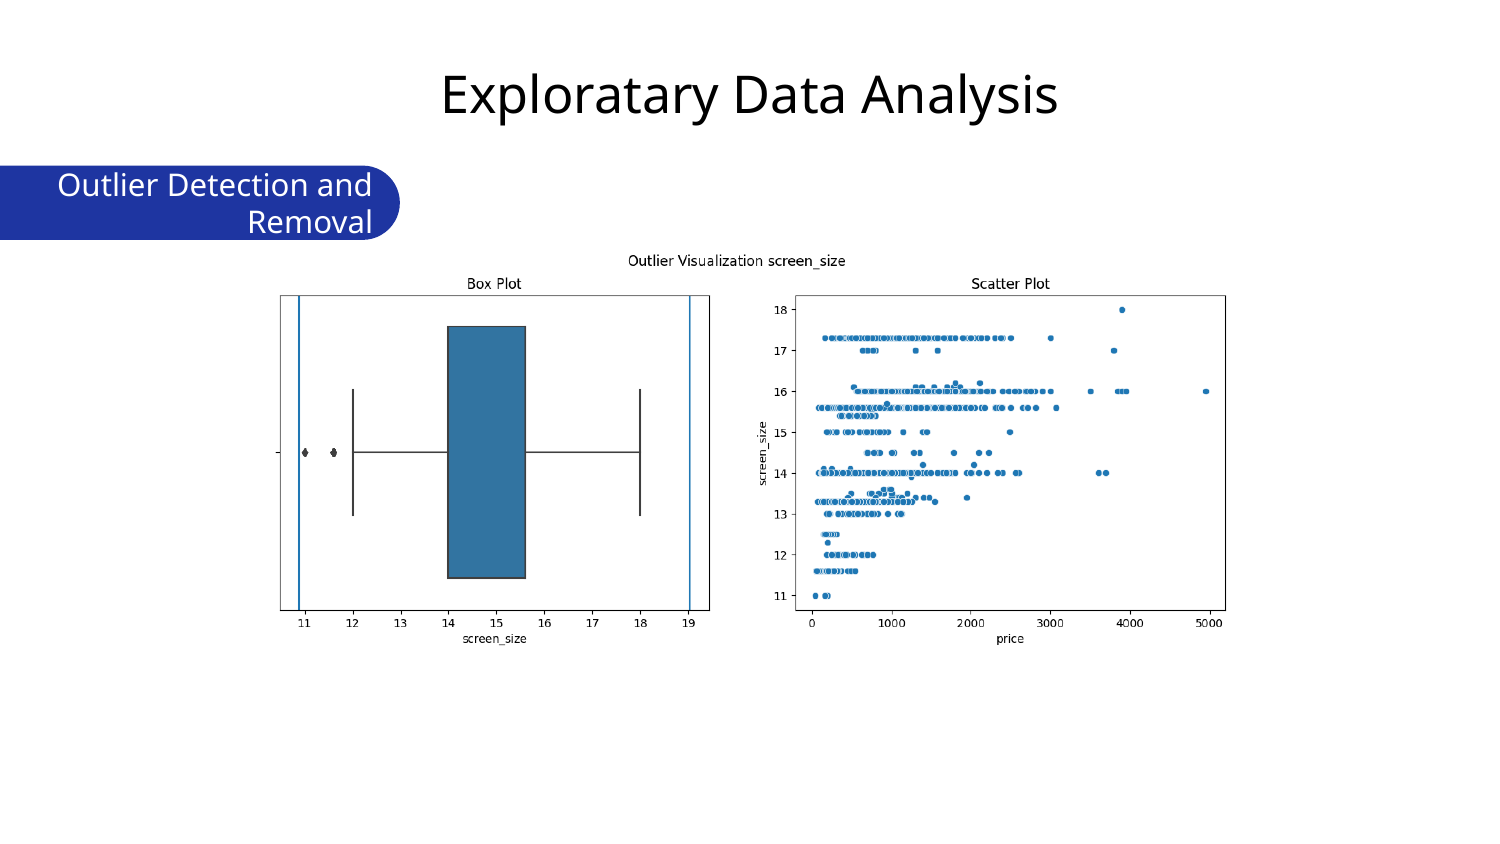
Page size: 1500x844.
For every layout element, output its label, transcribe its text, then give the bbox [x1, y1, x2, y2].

picture [266, 246, 1234, 653]
text_box Outlier Detection and Removal [0, 166, 400, 240]
title Exploratary Data Analysis [77, 19, 1423, 167]
